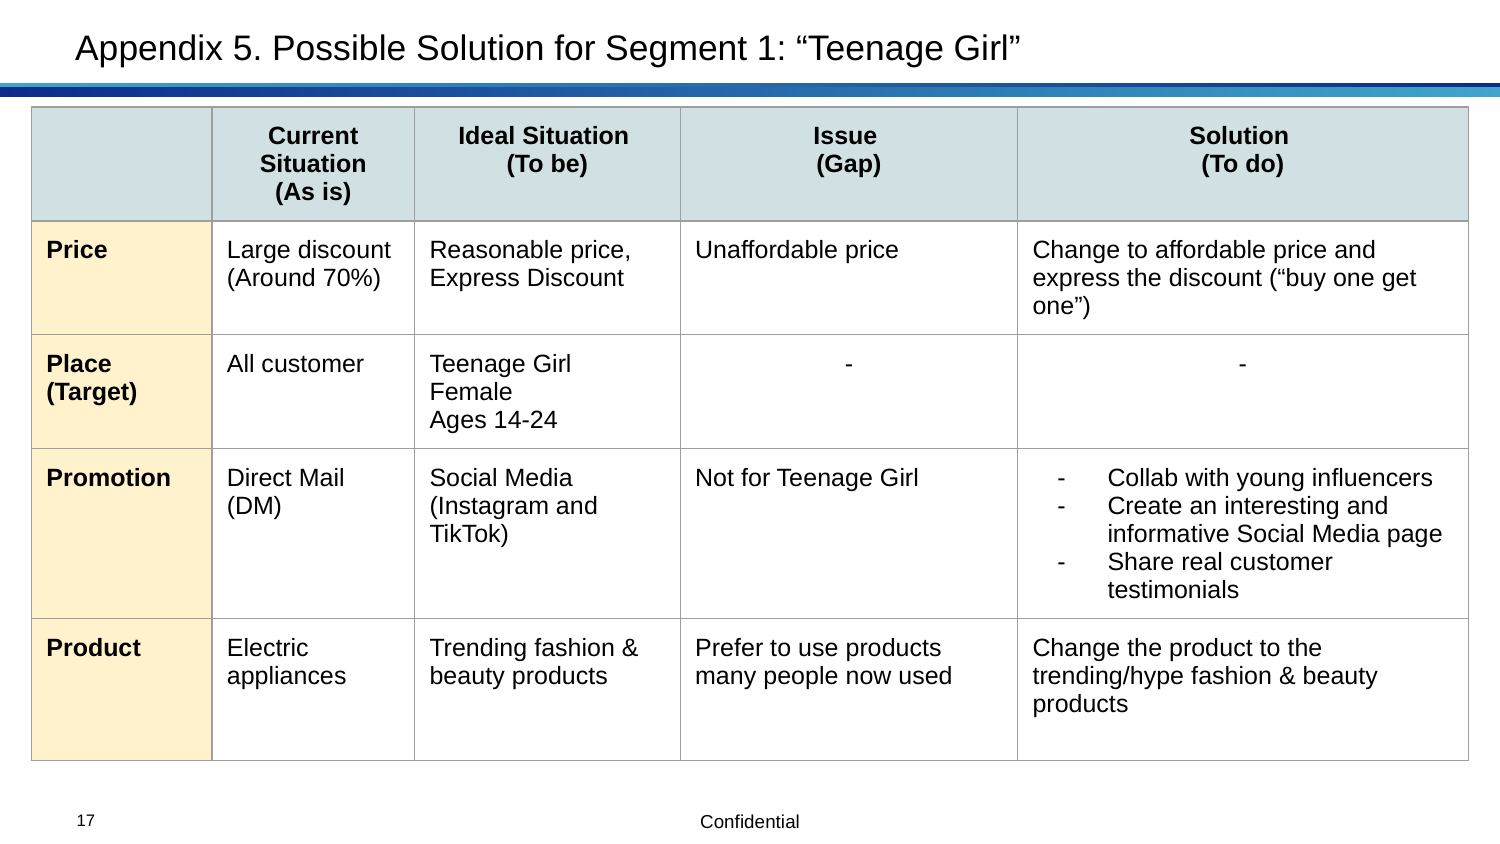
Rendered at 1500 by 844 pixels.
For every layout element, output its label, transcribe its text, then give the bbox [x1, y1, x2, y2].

table_cell Place (Target) [32, 335, 211, 448]
table_cell Change to affordable price and express the discount (“buy one get one”) [1018, 222, 1468, 334]
table_cell - [681, 335, 1017, 448]
table_cell - [1018, 335, 1468, 448]
table_header Ideal Situation (To be) [415, 108, 680, 220]
table_cell Unaffordable price [681, 222, 1017, 334]
table_header Issue (Gap) [681, 108, 1017, 220]
table_header [32, 108, 211, 220]
table_cell Not for Teenage Girl [681, 449, 1017, 618]
table_cell Reasonable price, Express Discount [415, 222, 680, 334]
table_cell All customer [213, 335, 414, 448]
table_cell Trending fashion & beauty products [415, 619, 680, 760]
table_cell Electric appliances [213, 619, 414, 760]
table_cell Direct Mail (DM) [213, 449, 414, 618]
table_cell Large discount (Around 70%) [213, 222, 414, 334]
table_cell Price [32, 222, 211, 334]
table_cell Teenage Girl Female Ages 14-24 [415, 335, 680, 448]
table_header Current Situation (As is) [213, 108, 414, 220]
table_cell Social Media (Instagram and TikTok) [415, 449, 680, 618]
table_cell Promotion [32, 449, 211, 618]
table_header Solution (To do) [1018, 108, 1468, 220]
table_cell Collab with young influencers Create an interesting and informative Social Media page Share real customer testimonials [1018, 449, 1468, 618]
table_cell Change the product to the trending/hype fashion & beauty products [1018, 619, 1468, 760]
title Appendix 5. Possible Solution for Segment 1: “Teenage Girl” [75, 18, 1383, 68]
table_cell Prefer to use products many people now used [681, 619, 1017, 760]
table_cell Product [32, 619, 211, 760]
